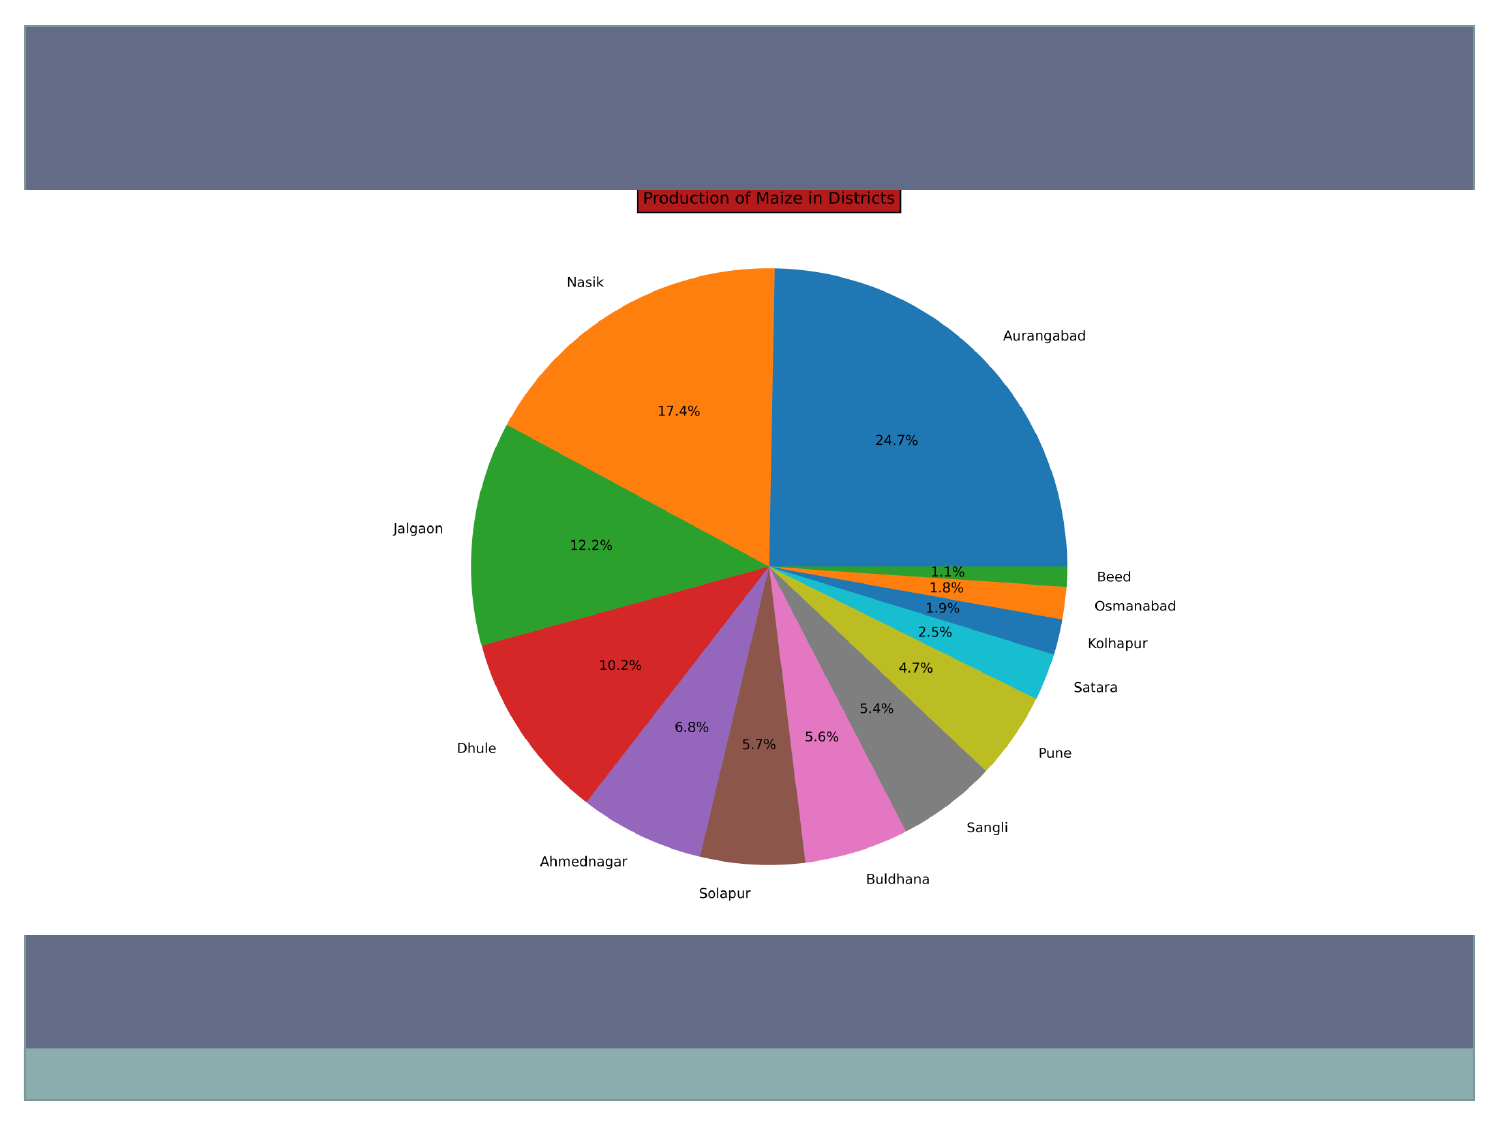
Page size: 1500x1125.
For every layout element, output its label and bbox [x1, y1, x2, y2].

picture [0, 189, 1500, 935]
